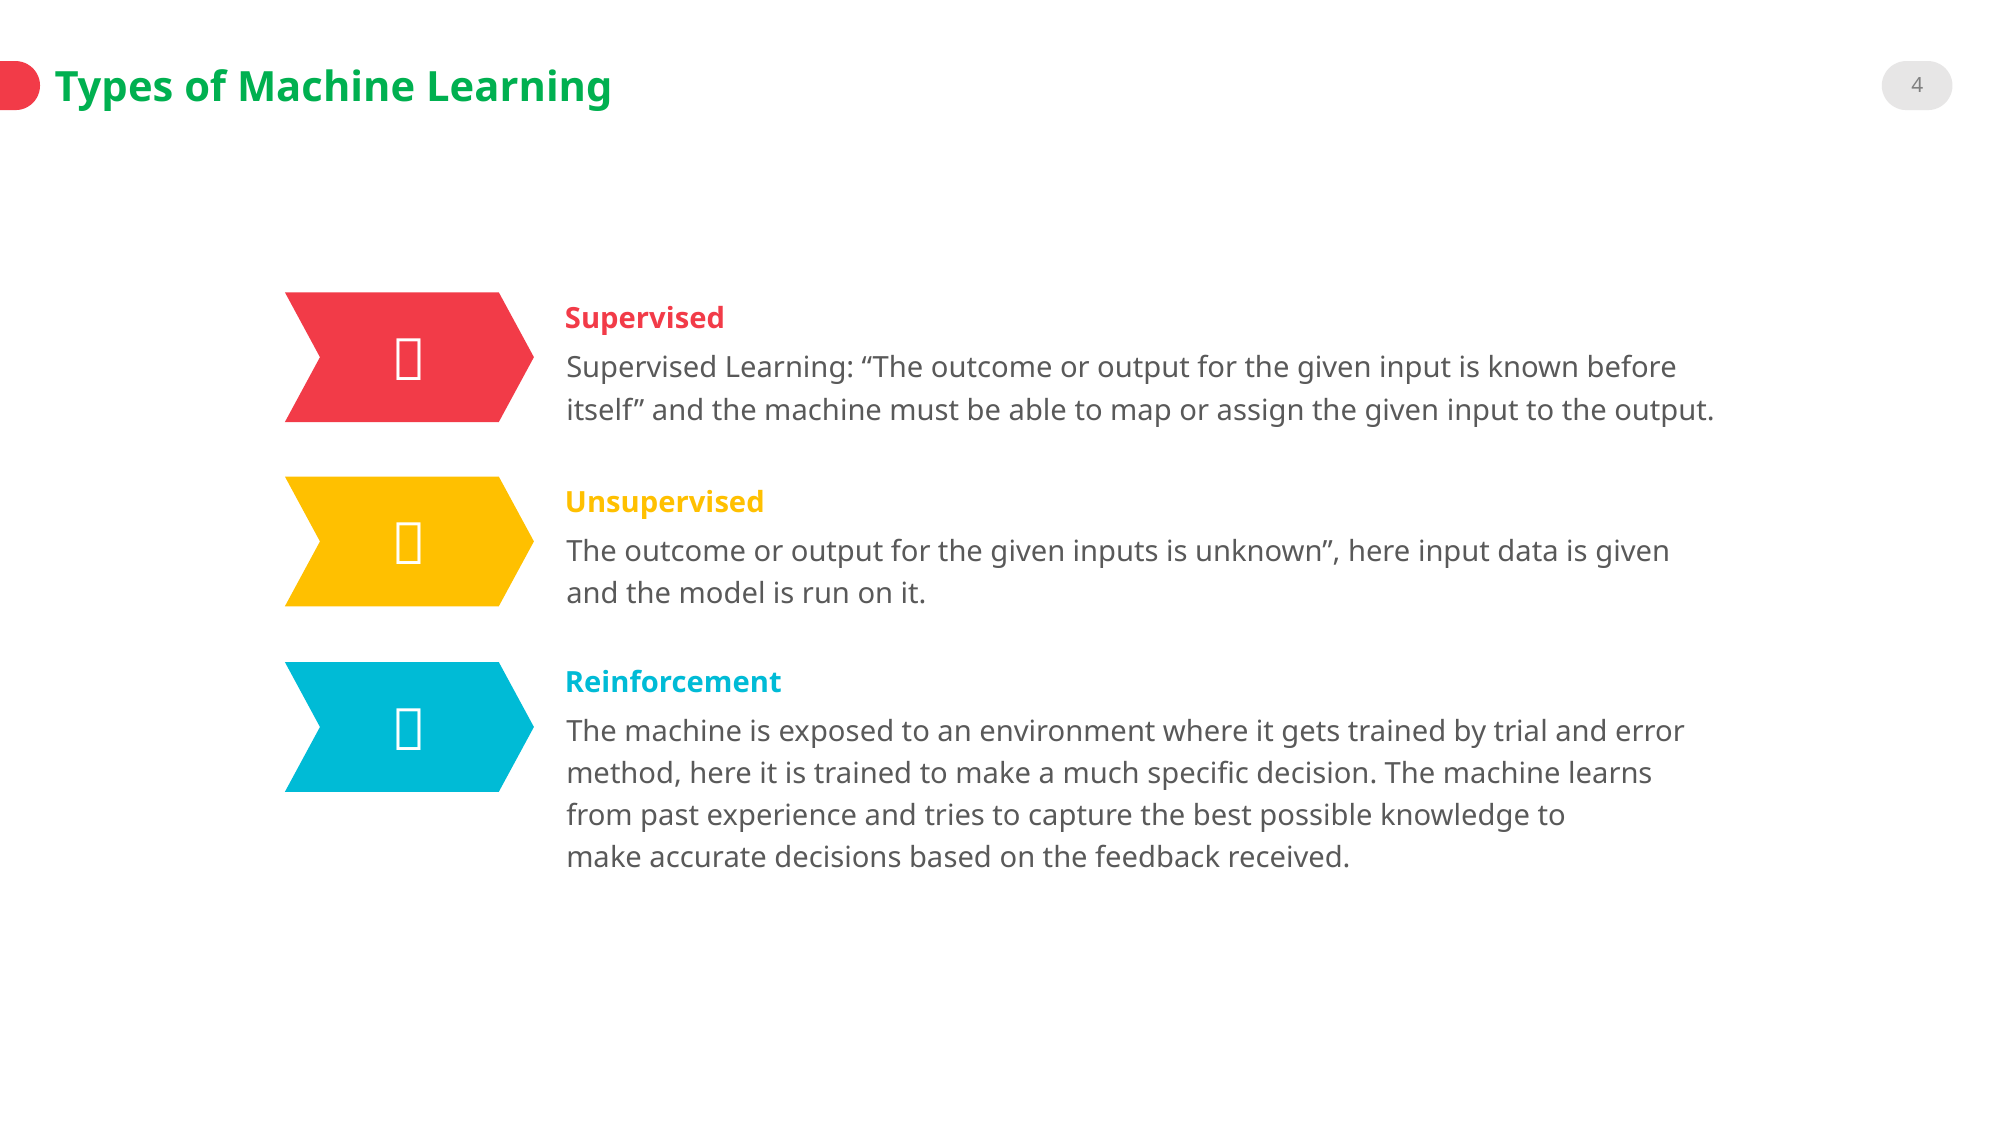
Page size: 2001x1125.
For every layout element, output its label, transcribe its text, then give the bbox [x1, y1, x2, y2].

text_box The outcome or output for the given inputs is unknown”, here input data is given and the model is run on it. [560, 517, 1725, 617]
text_box  [283, 475, 536, 608]
text_box The machine is exposed to an environment where it gets trained by trial and error method, here it is trained to make a much specific decision. The machine learns from past experience and tries to capture the best possible knowledge to make accurate decisions based on the feedback received. [560, 697, 1725, 881]
text_box Supervised [559, 292, 891, 342]
text_box  [283, 661, 536, 793]
text_box Reinforcement [559, 655, 891, 706]
text_box Supervised Learning: “The outcome or output for the given input is known before itself” and the machine must be able to map or assign the given input to the output. [560, 334, 1725, 434]
text_box Unsupervised [559, 475, 891, 526]
slide_number 4 [1881, 53, 1953, 118]
text_box  [283, 291, 536, 424]
list Types of Machine Learning [54, 65, 1844, 139]
